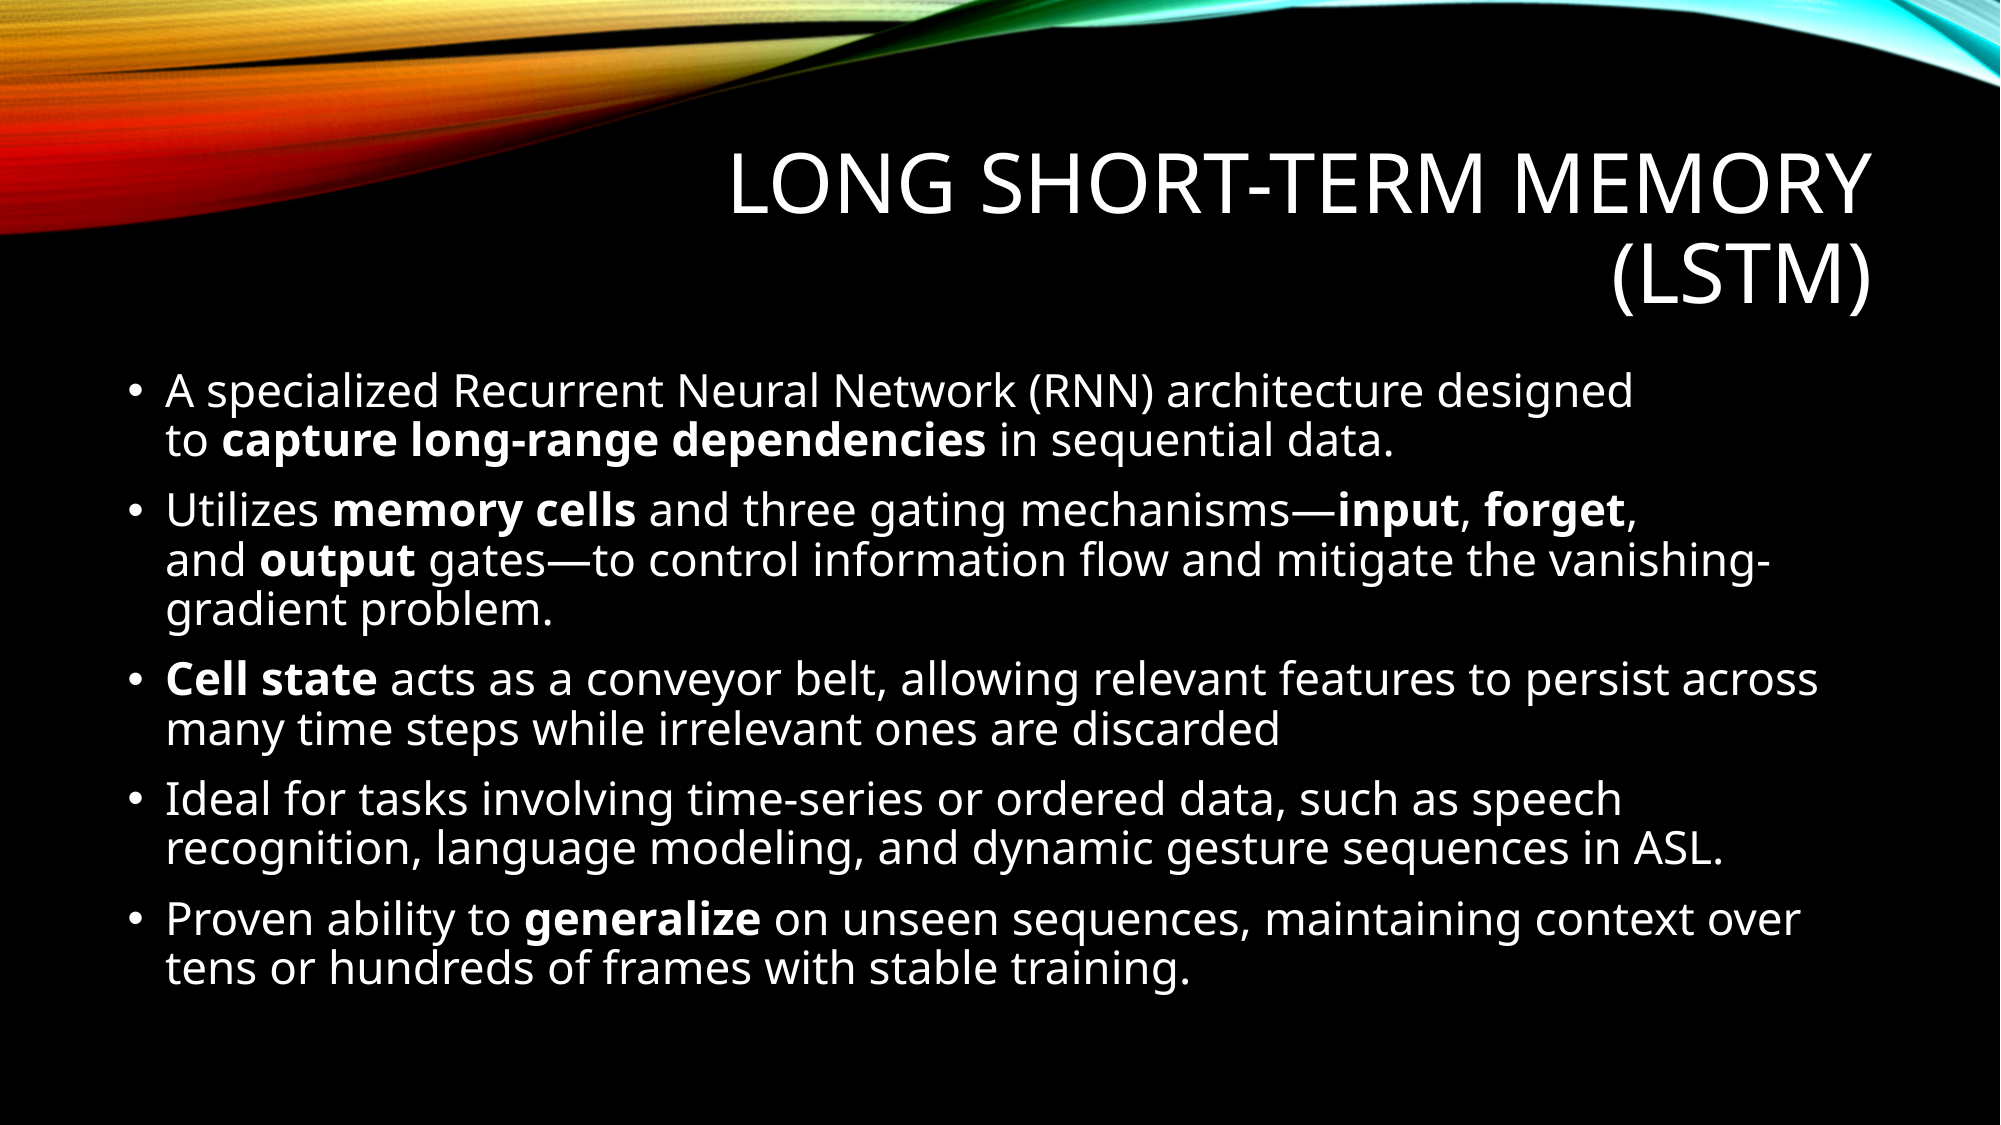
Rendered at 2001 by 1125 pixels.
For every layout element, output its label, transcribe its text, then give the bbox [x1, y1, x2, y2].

list A specialized Recurrent Neural Network (RNN) architecture designed to capture long-range dependencies in sequential data. Utilizes memory cells and three gating mechanisms—input, forget, and output gates—to control information flow and mitigate the vanishing-gradient problem. Cell state acts as a conveyor belt, allowing relevant features to persist across many time steps while irrelevant ones are discarded. Ideal for tasks involving time-series or ordered data, such as speech recognition, language modeling, and dynamic gesture sequences in ASL. Proven ability to generalize on unseen sequences, maintaining context over tens or hundreds of frames with stable training. [112, 360, 1888, 1021]
picture [0, 0, 2000, 237]
title Long Short-Term Memory (LSTM) [474, 125, 1888, 338]
